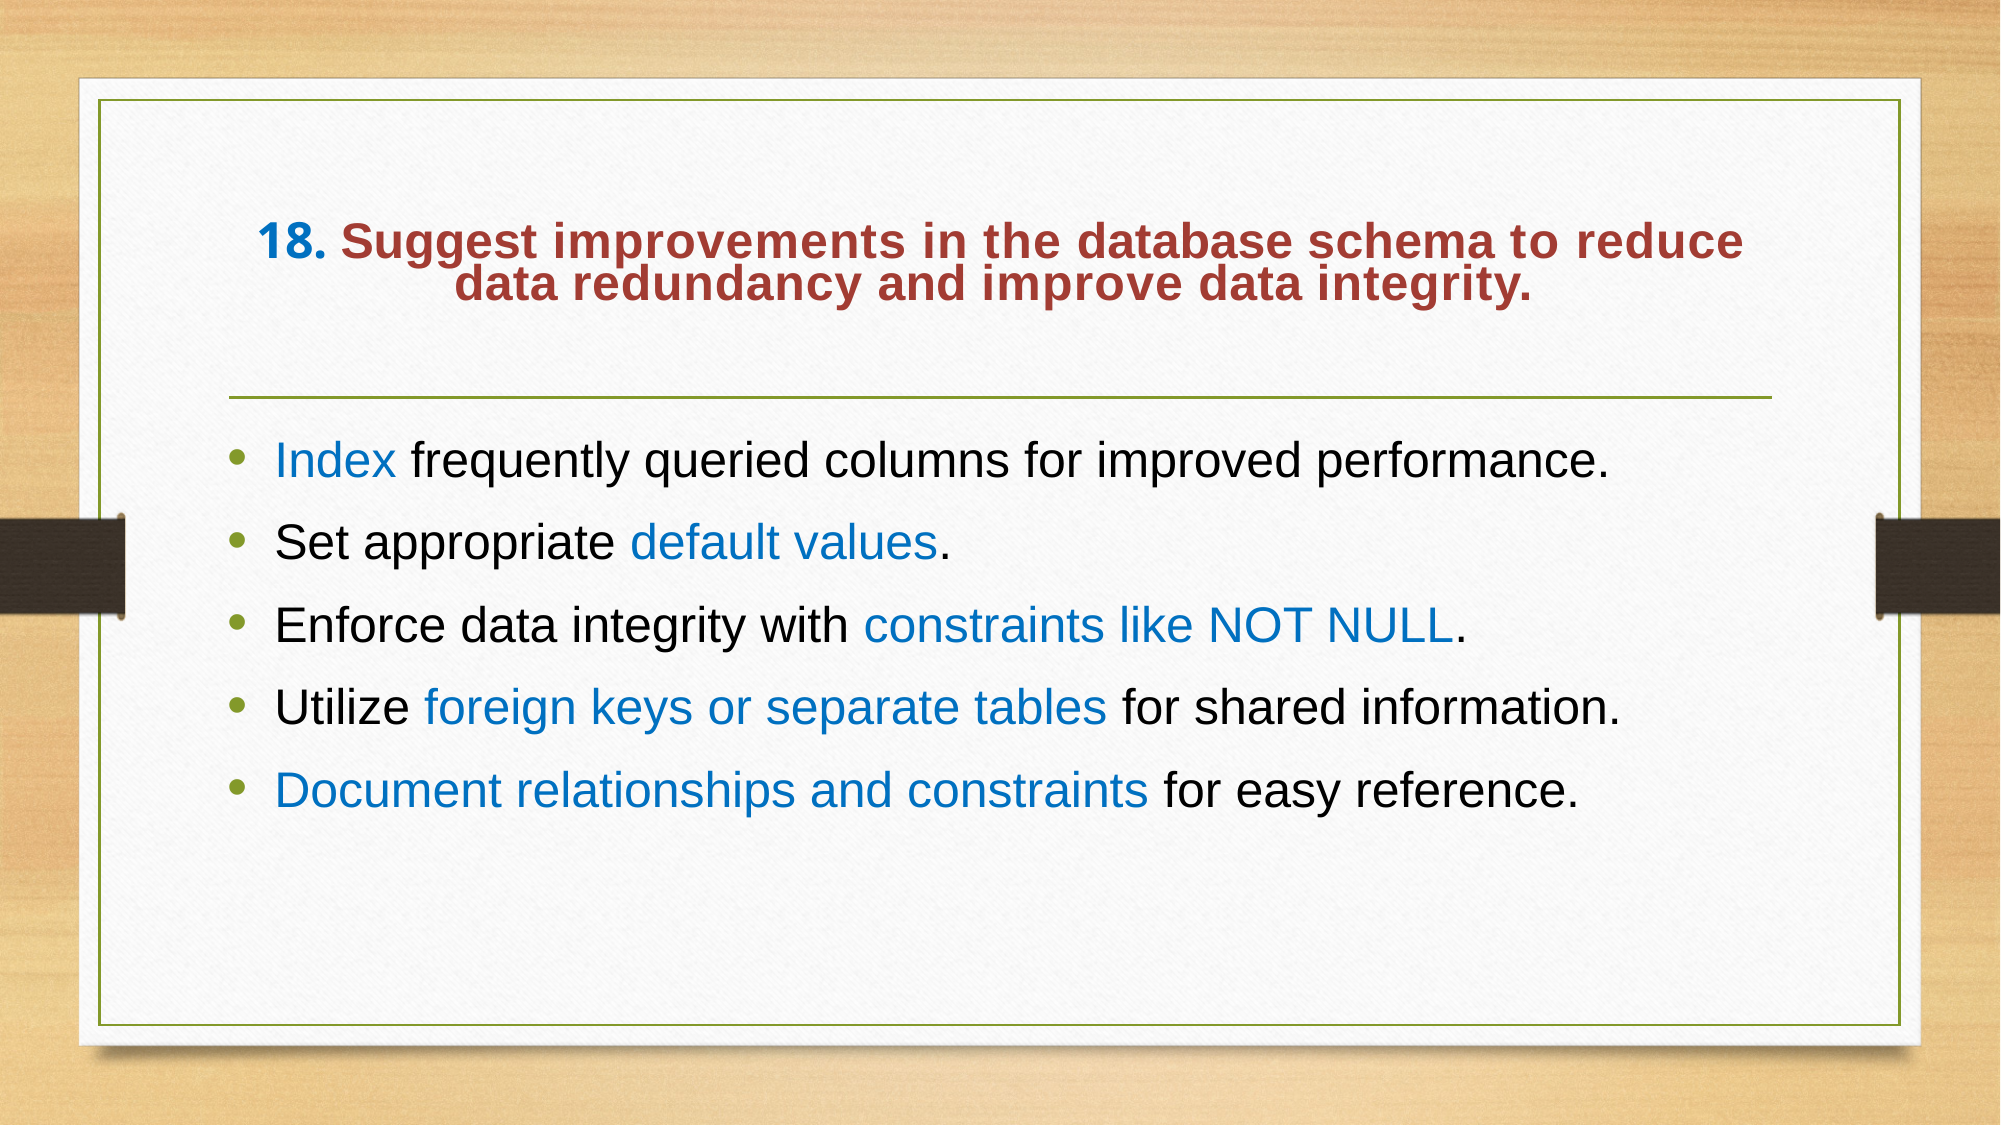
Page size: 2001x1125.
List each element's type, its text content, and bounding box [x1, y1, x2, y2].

title 18. Suggest improvements in the database schema to reduce data redundancy and improve data integrity. [212, 161, 1788, 375]
picture [0, 0, 2001, 1125]
list Index frequently queried columns for improved performance. Set appropriate default values. Enforce data integrity with constraints like NOT NULL. Utilize foreign keys or separate tables for shared information. Document relationships and constraints for easy reference. [212, 419, 1788, 964]
